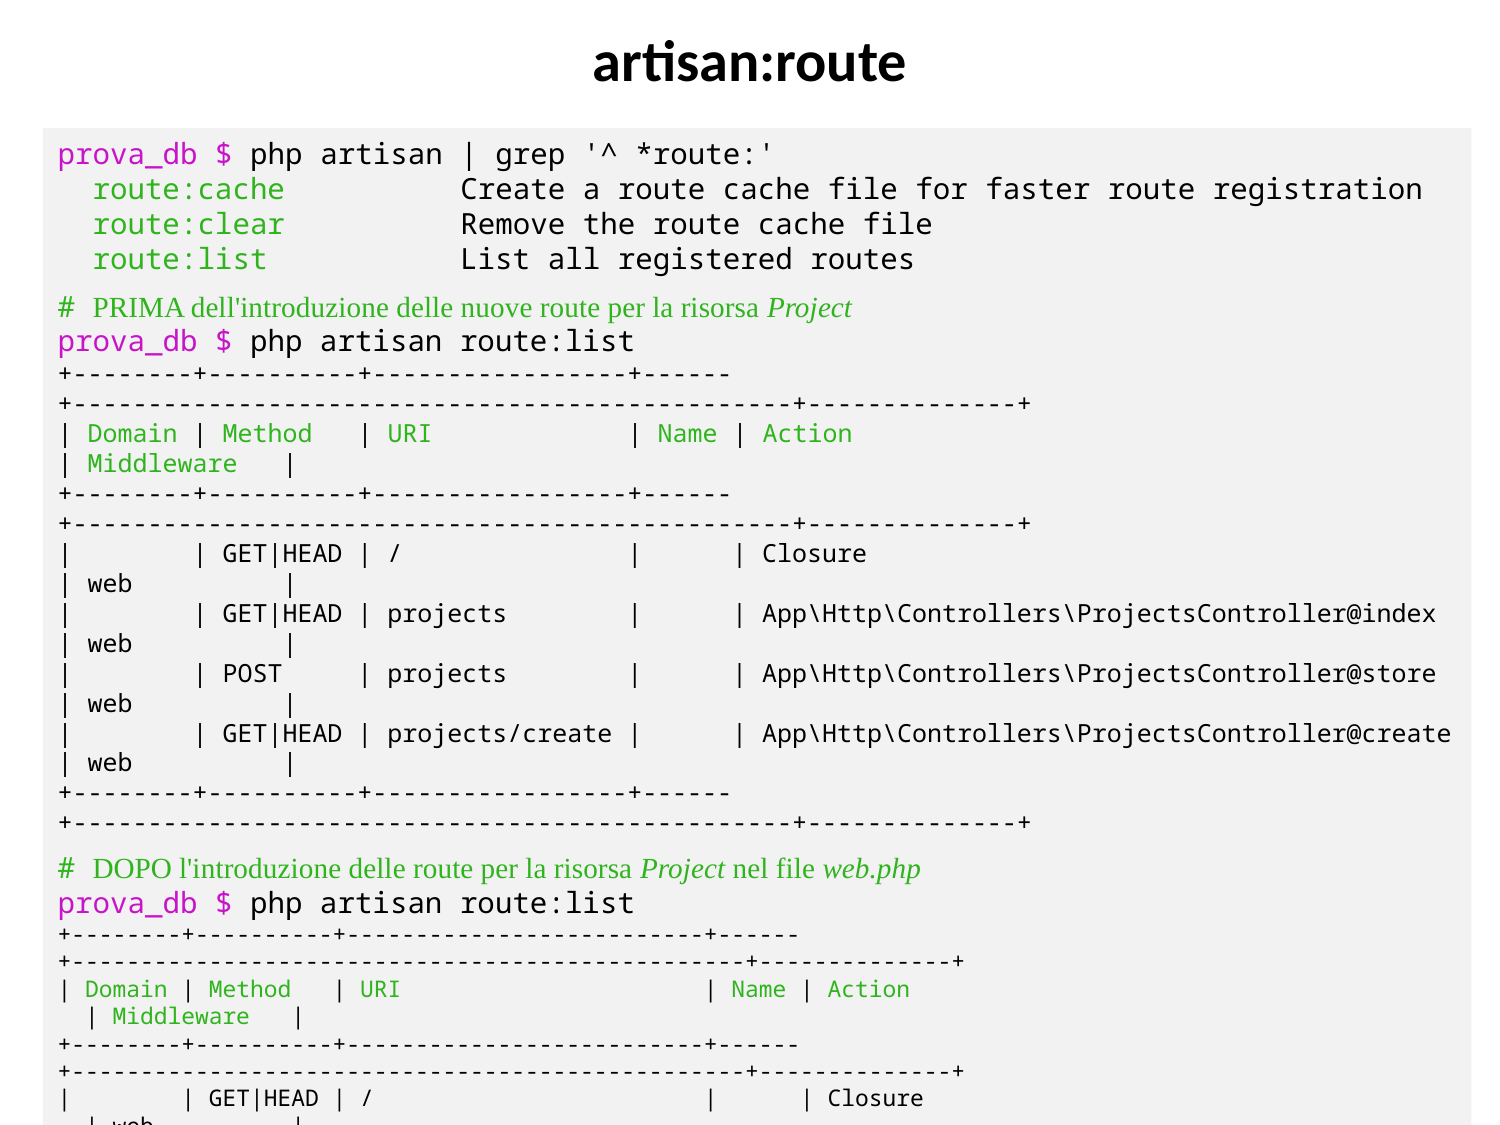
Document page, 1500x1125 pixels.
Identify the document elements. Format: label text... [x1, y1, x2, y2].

title artisan:route [75, 13, 1425, 102]
text_box prova_db $ php artisan | grep '^ *route:' route:cache Create a route cache file for faster route registration route:clear Remove the route cache file route:list List all registered routes # PRIMA dell'introduzione delle nuove route per la risorsa Project prova_db $ php artisan route:list +--------+----------+-----------------+------+------------------------------------------------+--------------+ | Domain | Method | URI | Name | Action | Middleware | +--------+----------+-----------------+------+------------------------------------------------+--------------+ | | GET|HEAD | / | | Closure | web | | | GET|HEAD | projects | | App\Http\Controllers\ProjectsController@index | web | | | POST | projects | | App\Http\Controllers\ProjectsController@store | web | | | GET|HEAD | projects/create | | App\Http\Controllers\ProjectsController@create | web | +--------+----------+-----------------+------+------------------------------------------------+--------------+ # DOPO l'introduzione delle route per la risorsa Project nel file web.php prova_db $ php artisan route:list +--------+----------+--------------------------+------+-------------------------------------------------+--------------+ | Domain | Method | URI | Name | Action | Middleware | +--------+----------+--------------------------+------+-------------------------------------------------+--------------+ | | GET|HEAD | / | | Closure | web | | | GET|HEAD | projects | | App\Http\Controllers\ProjectsController@index | web | | | POST | projects | | App\Http\Controllers\ProjectsController@store | web | | | GET|HEAD | projects/create | | App\Http\Controllers\ProjectsController@create | web | | | GET|HEAD | projects/{project}/edit} | | App\Http\Controllers\ProjectsController@edit | web | | | GET|HEAD | projects/{project}} | | App\Http\Controllers\ProjectsController@show | web | | | PATCH | projects/{project}} | | App\Http\Controllers\ProjectsController@update | web | | | DELETE | projects/{project}} | | App\Http\Controllers\ProjectsController@destroy | web | +--------+----------+--------------------------+------+-------------------------------------------------+--------------+ [42, 128, 1472, 1125]
